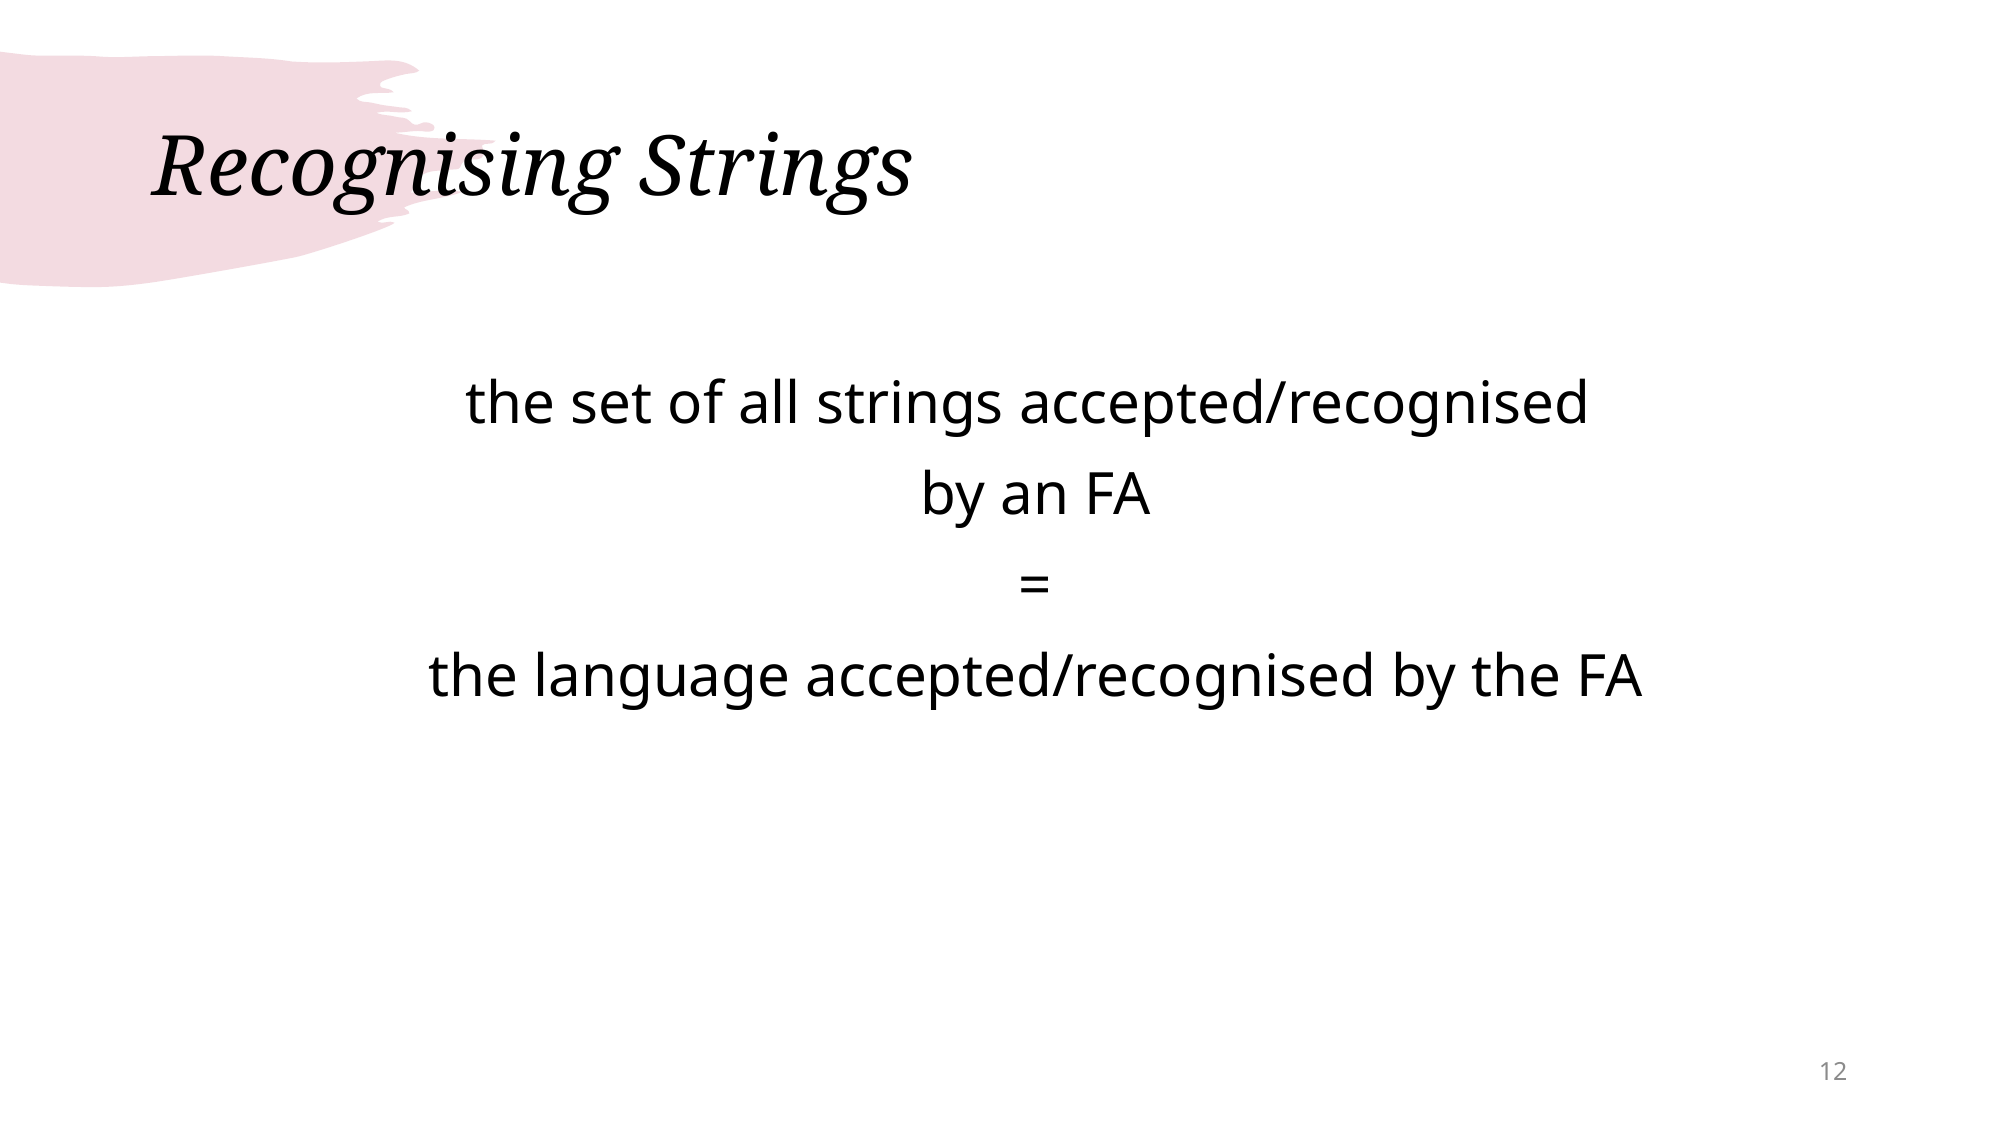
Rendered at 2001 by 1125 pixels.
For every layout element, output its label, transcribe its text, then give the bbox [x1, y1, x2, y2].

title Recognising Strings [137, 59, 1863, 278]
slide_number 12 [1412, 1042, 1863, 1103]
list the set of all strings accepted/recognised by an FA = the language accepted/recognised by the FA [362, 267, 1709, 1011]
